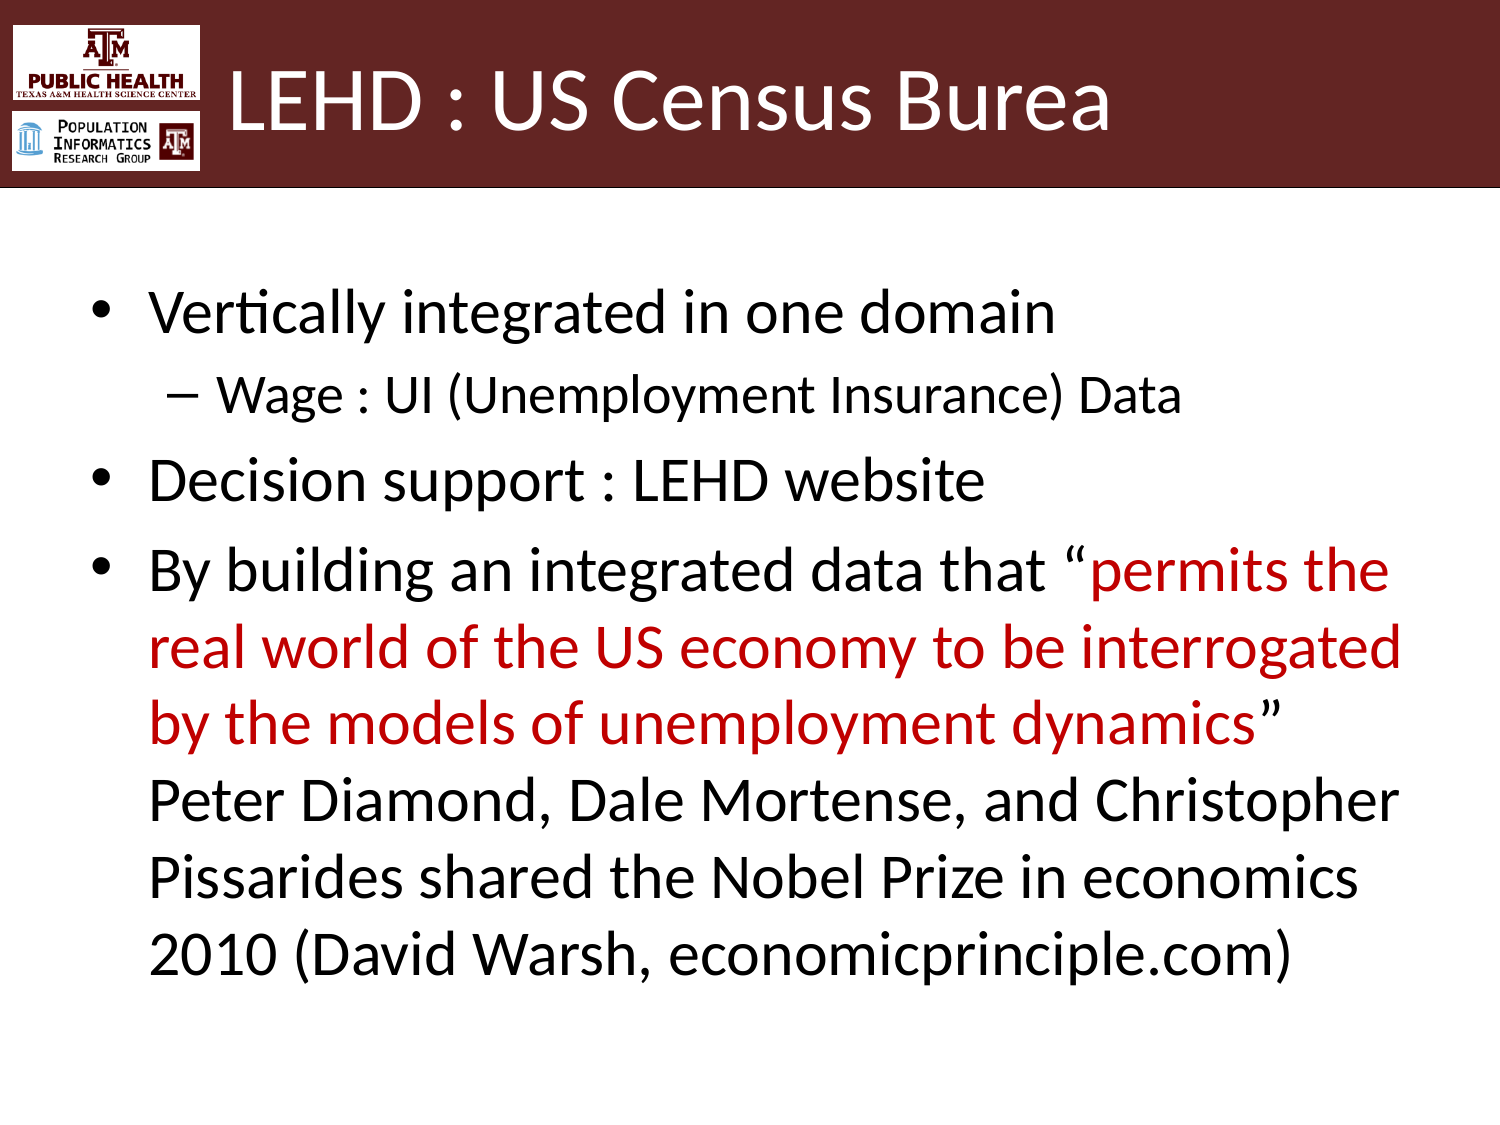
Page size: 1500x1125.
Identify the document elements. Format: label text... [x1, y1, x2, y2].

title LEHD : US Census Burea [212, 0, 1500, 188]
list Vertically integrated in one domain Wage : UI (Unemployment Insurance) Data Decision support : LEHD website By building an integrated data that “permits the real world of the US economy to be interrogated by the models of unemployment dynamics” Peter Diamond, Dale Mortense, and Christopher Pissarides shared the Nobel Prize in economics 2010 (David Warsh, economicprinciple.com) [75, 262, 1425, 1005]
picture [12, 111, 200, 171]
picture [12, 25, 200, 100]
